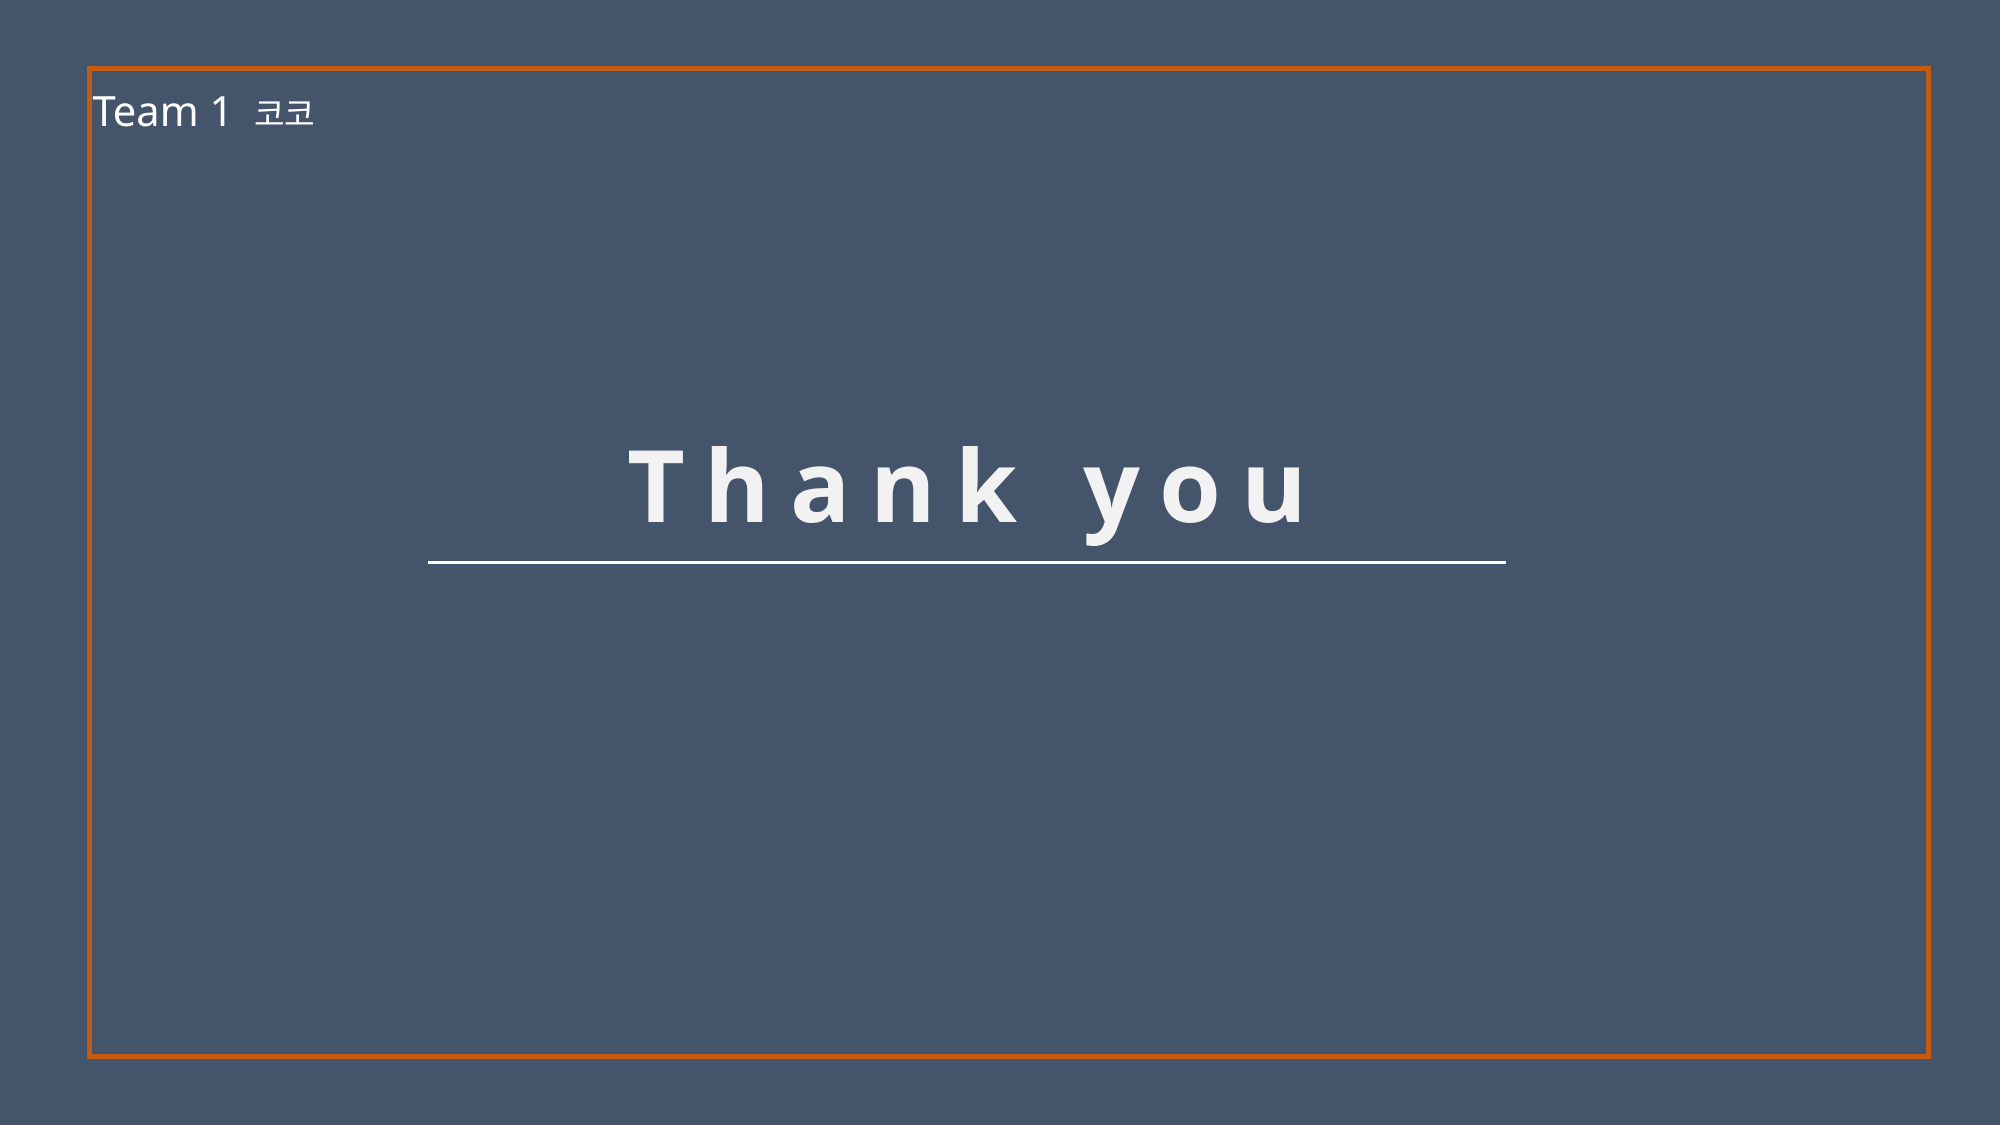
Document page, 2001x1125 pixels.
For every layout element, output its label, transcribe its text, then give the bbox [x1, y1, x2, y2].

text_box Team 1 코코 [65, 77, 331, 143]
text_box T h a n k y o u [77, 414, 89, 550]
text_box [89, 67, 1929, 1058]
